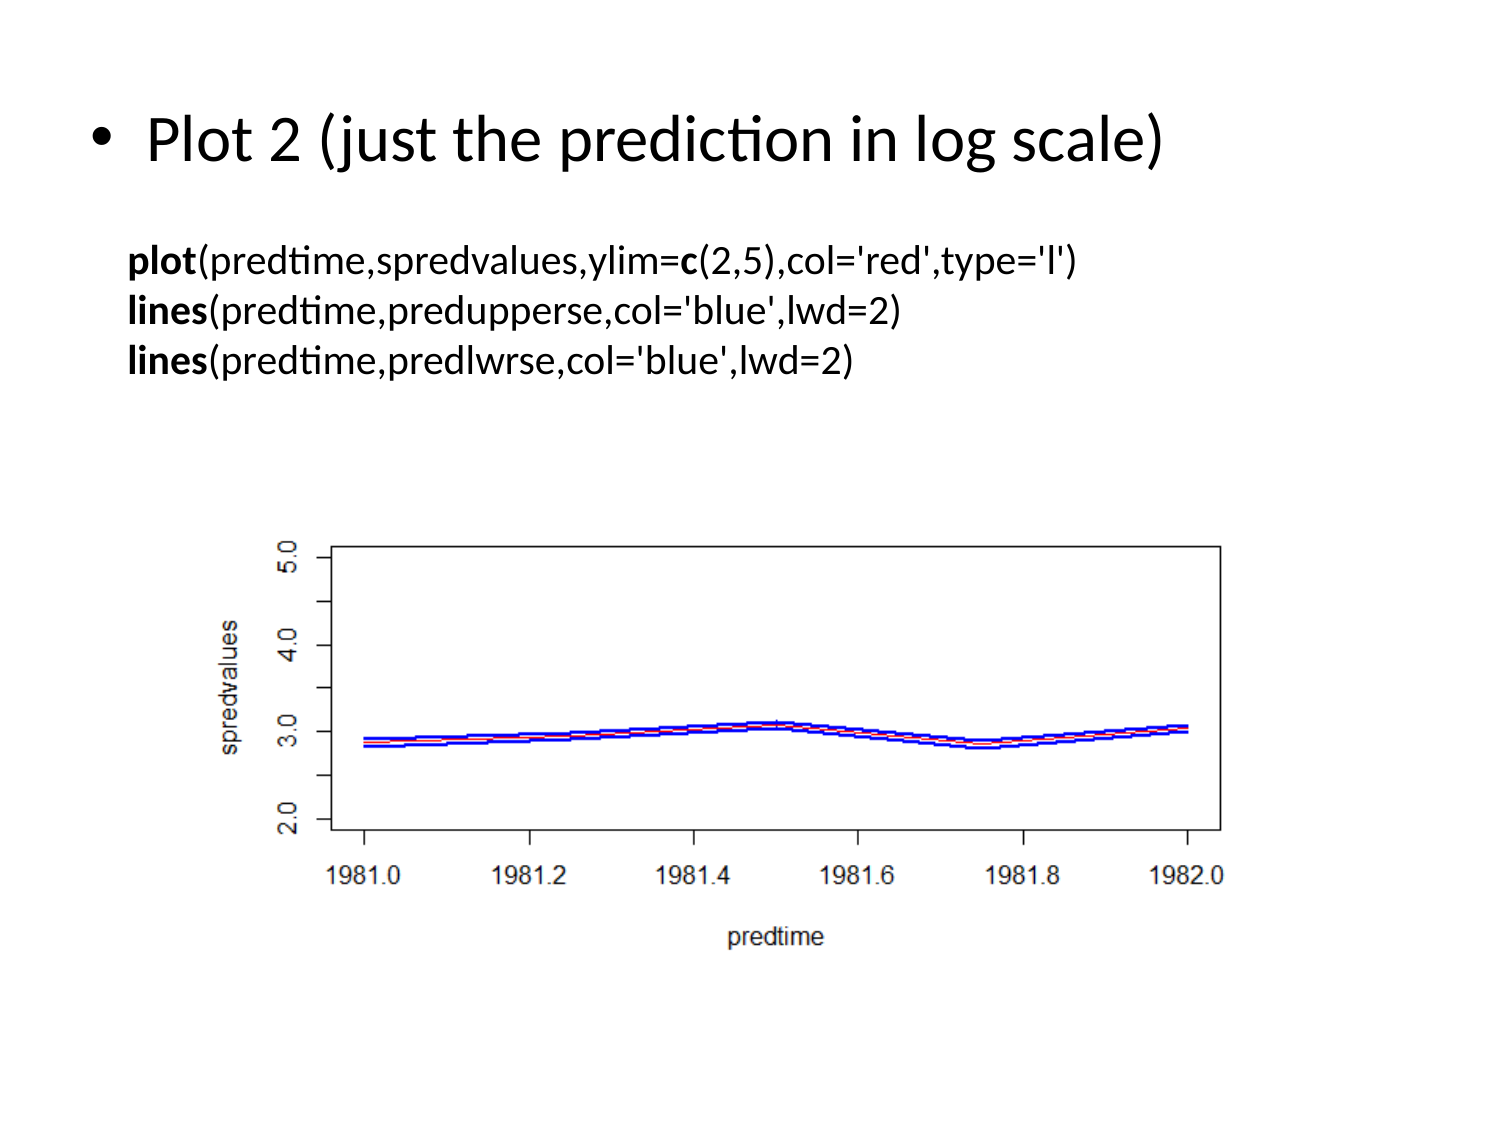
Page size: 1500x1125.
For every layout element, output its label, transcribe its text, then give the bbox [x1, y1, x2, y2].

picture [208, 424, 1285, 984]
list Plot 2 (just the prediction in log scale) [75, 87, 1425, 1005]
text_box plot(predtime,spredvalues,ylim=c(2,5),col='red',type='l') lines(predtime,predupperse,col='blue',lwd=2) lines(predtime,predlwrse,col='blue',lwd=2) [112, 224, 1284, 390]
